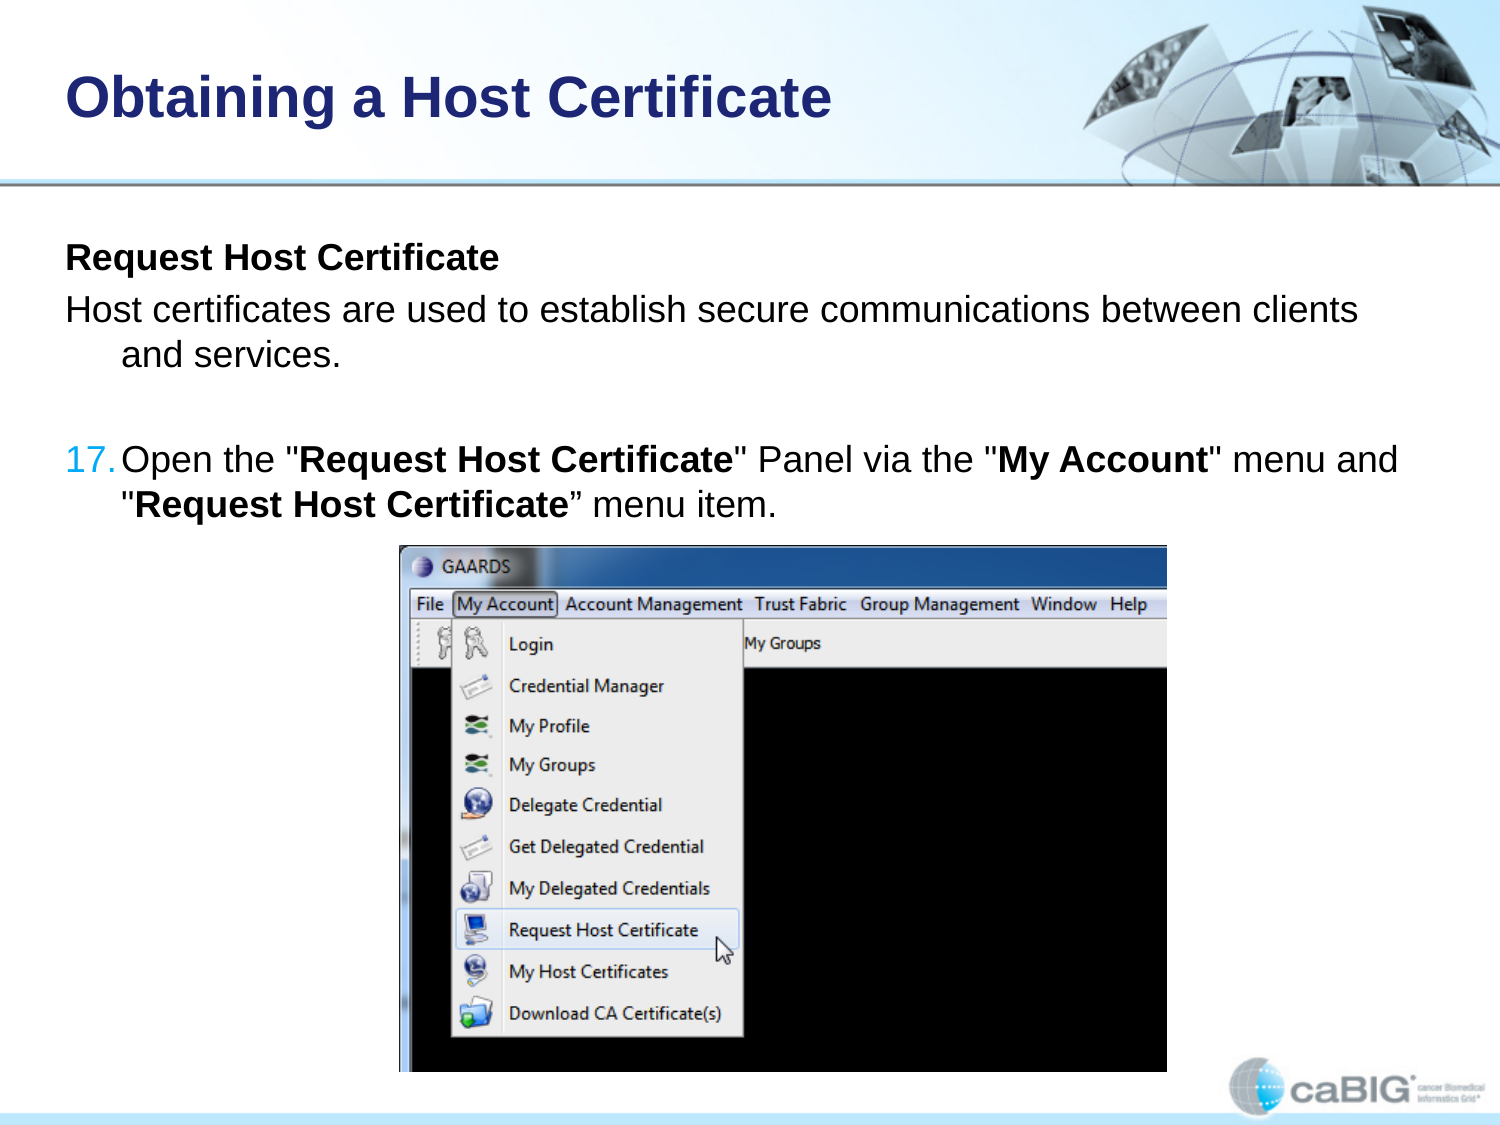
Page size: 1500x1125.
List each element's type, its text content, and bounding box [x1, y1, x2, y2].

title Obtaining a Host Certificate [49, 0, 1176, 188]
list Request Host Certificate Host certificates are used to establish secure communications between clients and services. Open the "Request Host Certificate" Panel via the "My Account" menu and "Request Host Certificate” menu item. [49, 224, 1438, 1038]
picture [0, 0, 1500, 1125]
